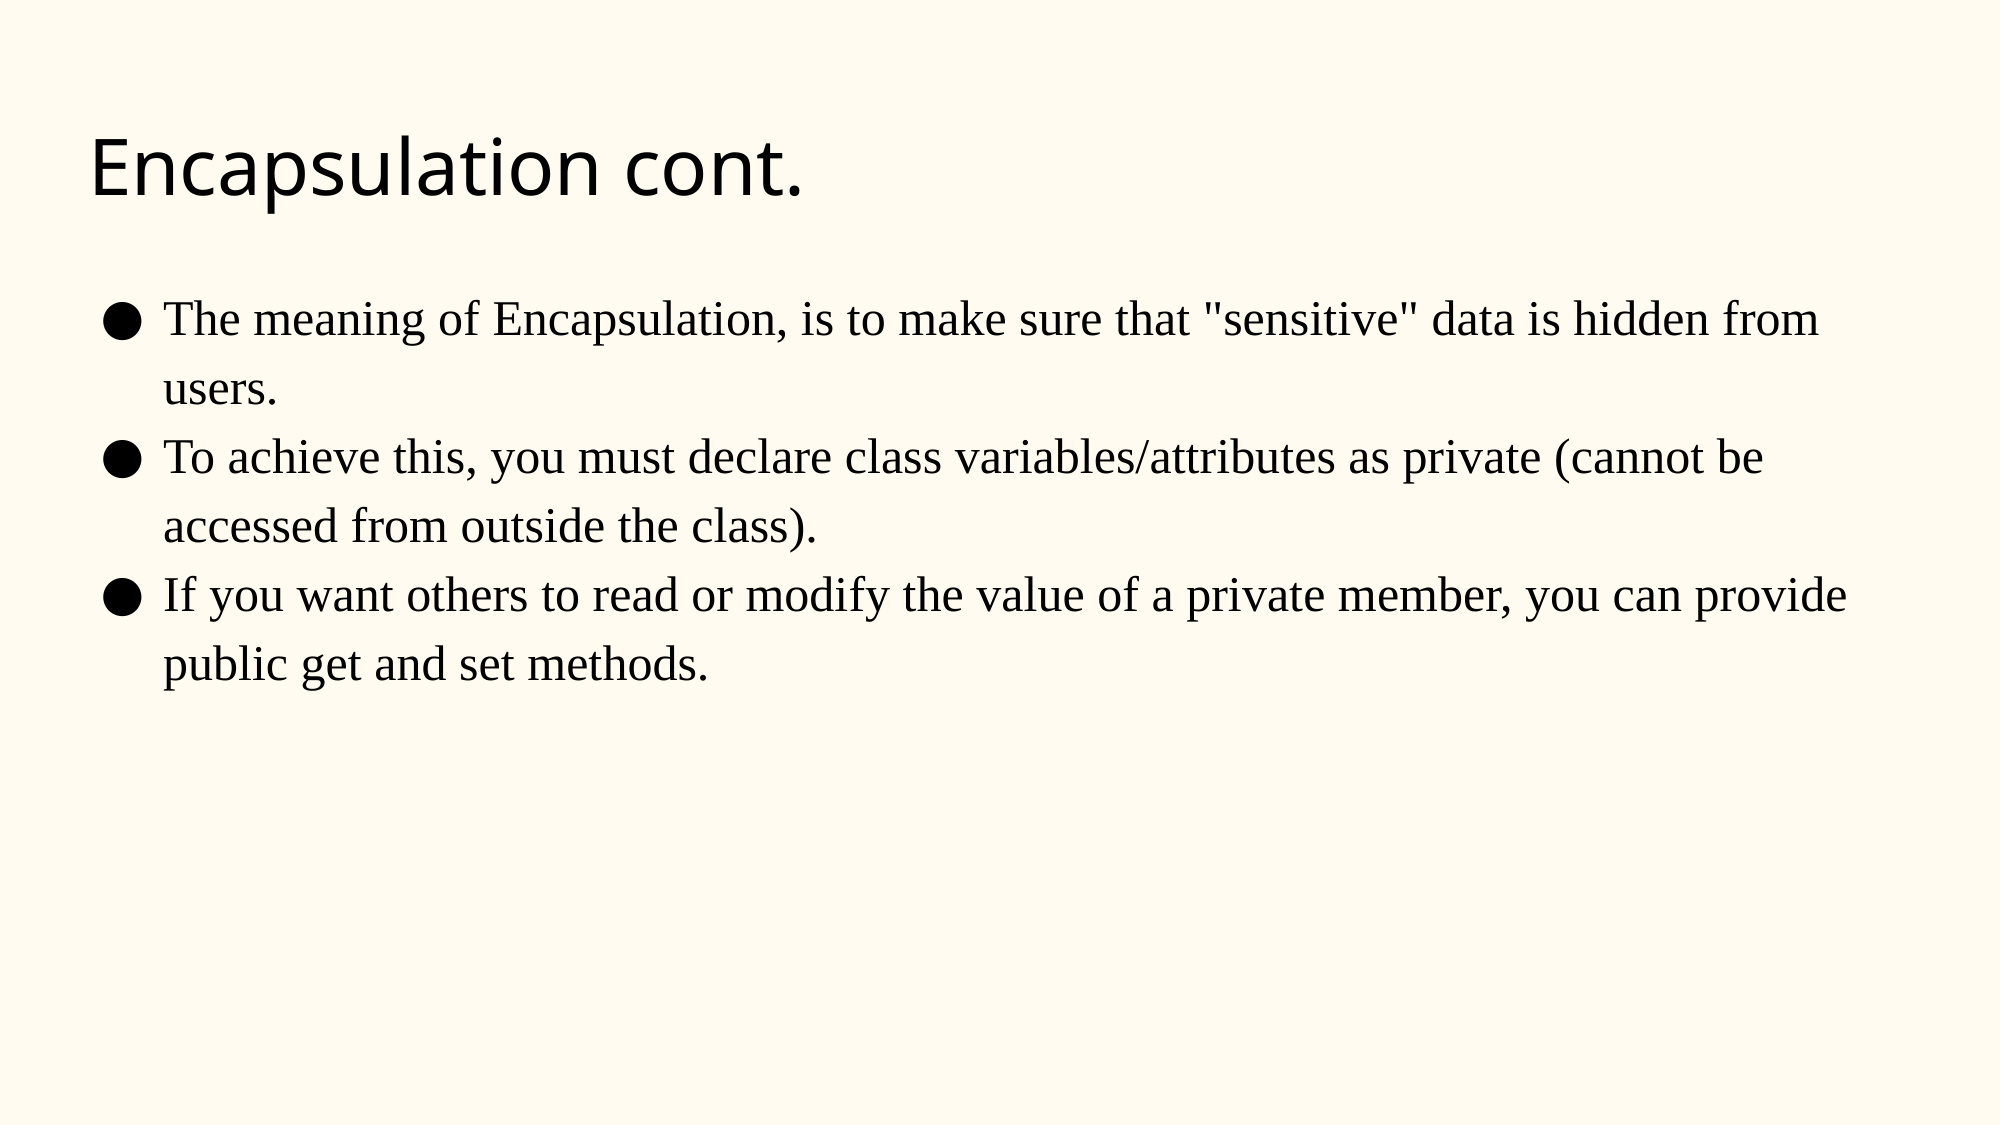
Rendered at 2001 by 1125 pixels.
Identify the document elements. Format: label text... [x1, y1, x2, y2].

title Encapsulation cont. [68, 97, 1932, 232]
list The meaning of Encapsulation, is to make sure that "sensitive" data is hidden from users. To achieve this, you must declare class variables/attributes as private (cannot be accessed from outside the class). If you want others to read or modify the value of a private member, you can provide public get and set methods. [68, 256, 1932, 1000]
